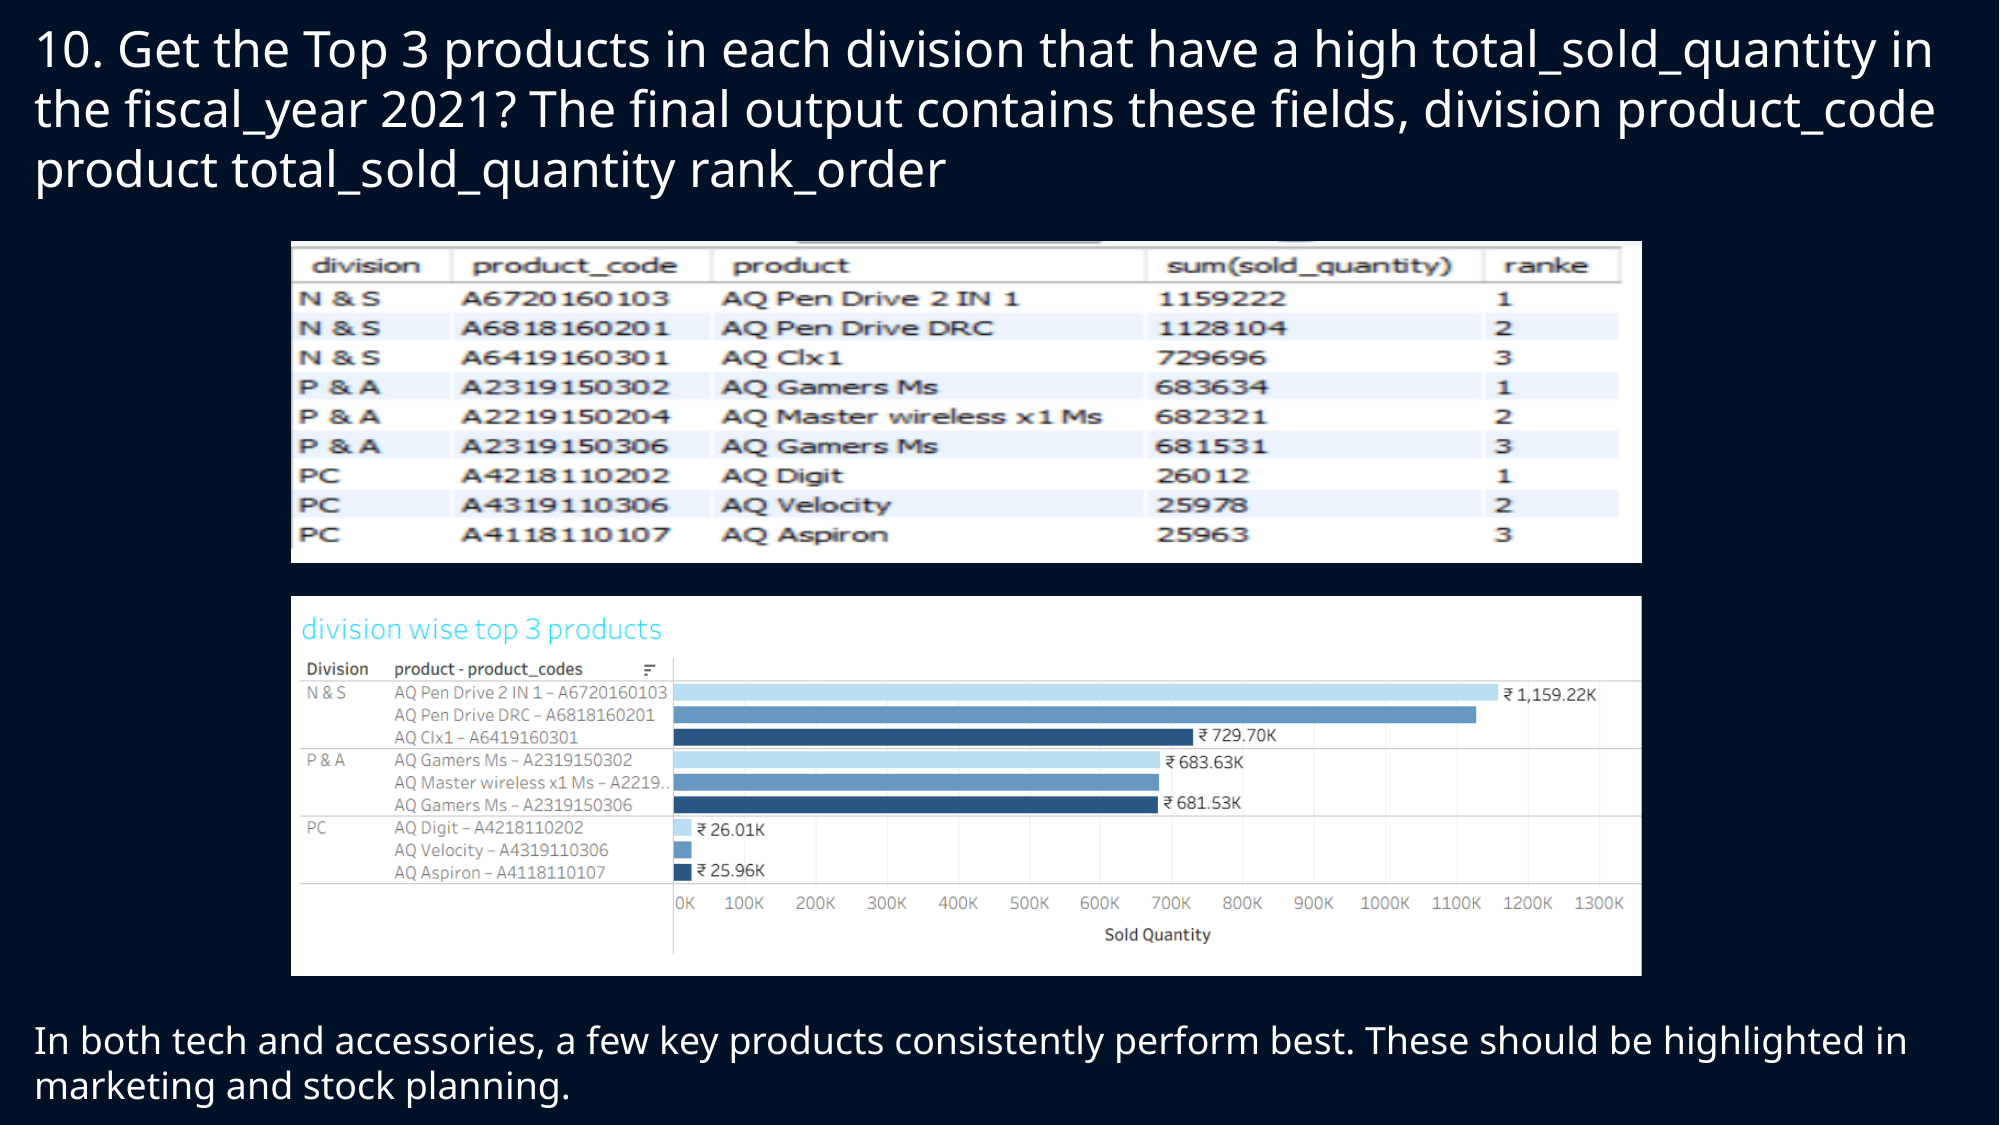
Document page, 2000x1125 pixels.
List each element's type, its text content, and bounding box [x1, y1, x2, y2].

picture [290, 241, 1642, 563]
picture [290, 596, 1642, 976]
text_box In both tech and accessories, a few key products consistently perform best. These should be highlighted in marketing and stock planning. [19, 1009, 2000, 1115]
text_box 10. Get the Top 3 products in each division that have a high total_sold_quantity in the fiscal_year 2021? The final output contains these fields, division product_code product total_sold_quantity rank_order [19, 10, 2000, 206]
